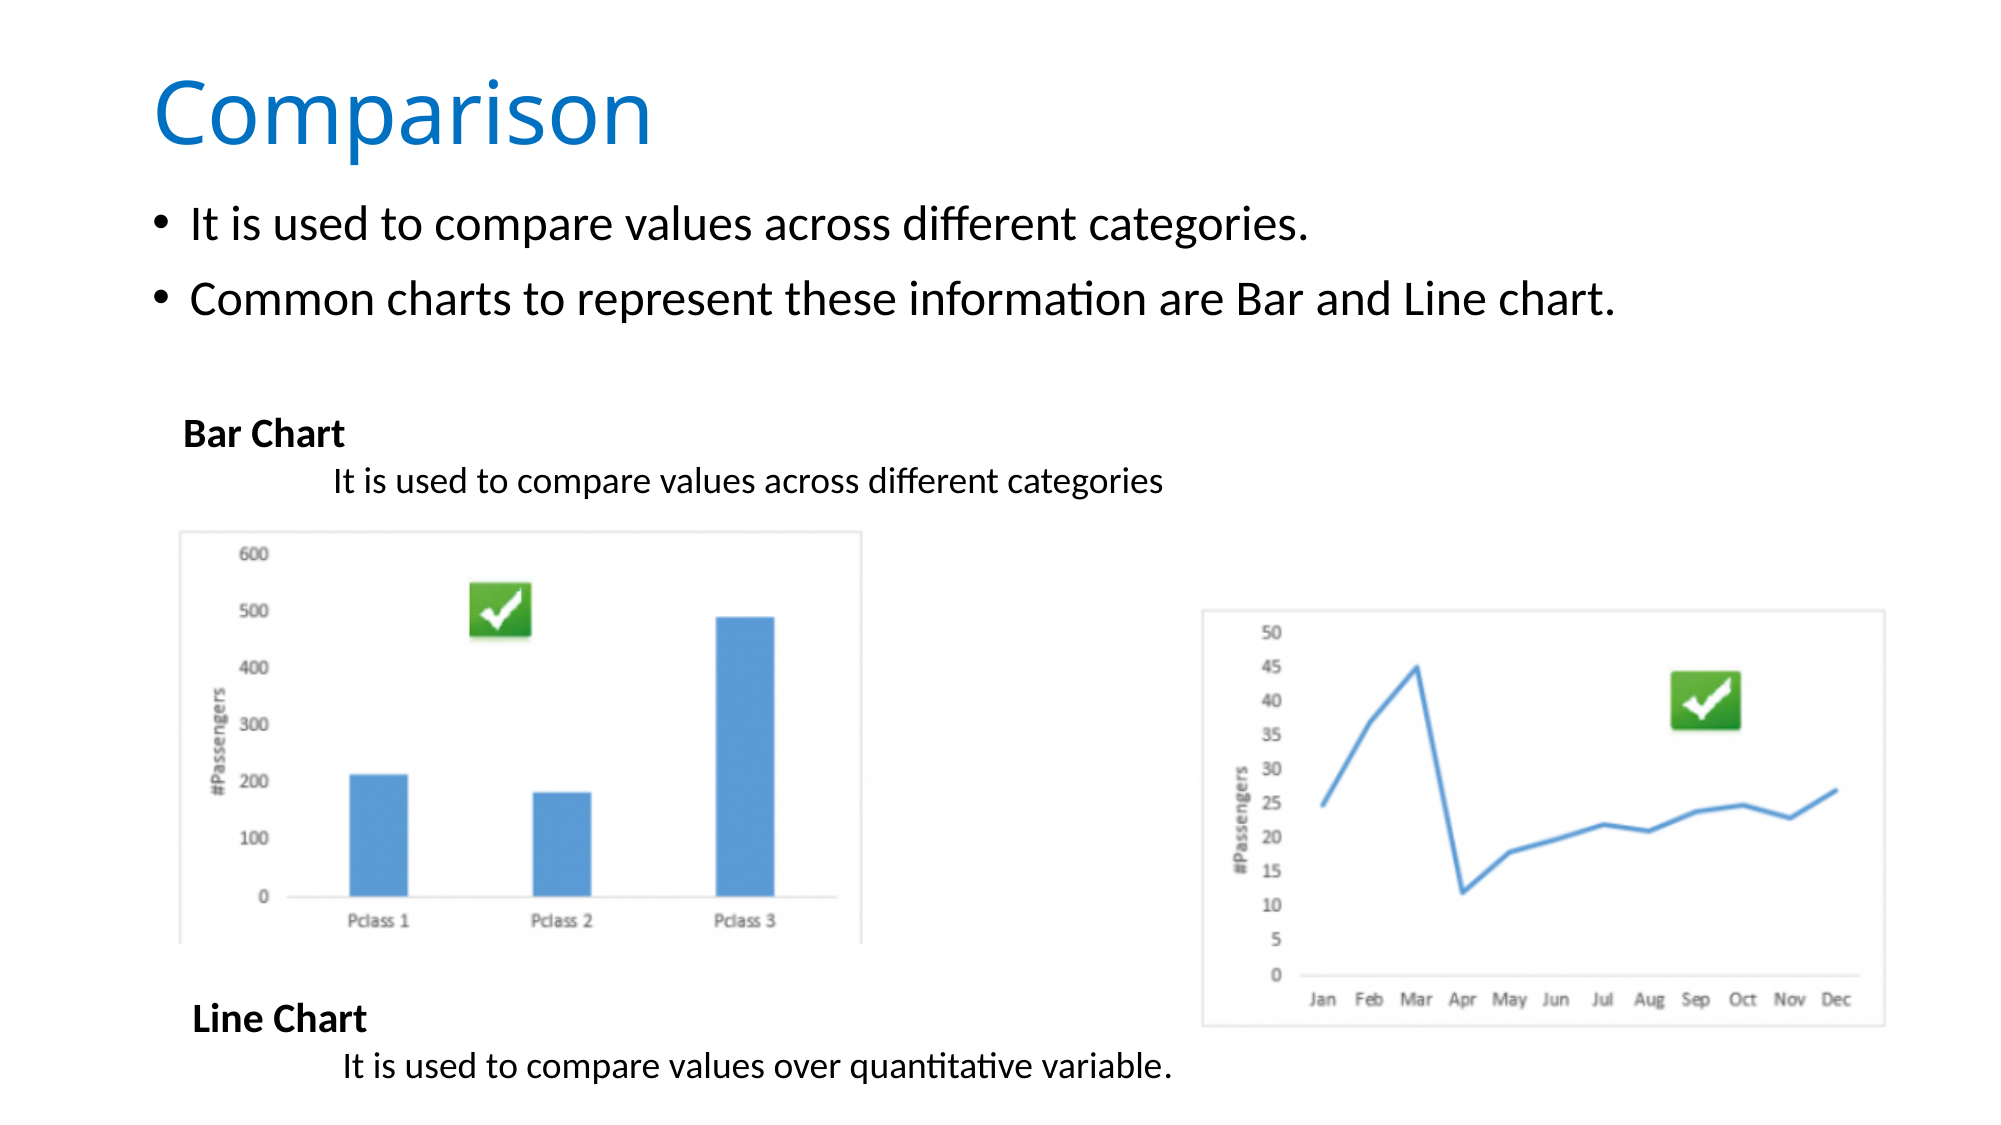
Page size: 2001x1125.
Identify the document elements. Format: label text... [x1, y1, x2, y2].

title Comparison [137, 59, 1863, 189]
text_box Bar Chart It is used to compare values across different categories [168, 398, 1551, 508]
text_box Line Chart It is used to compare values over quantitative variable. [177, 983, 1823, 1093]
list It is used to compare values across different categories. Common charts to represent these information are Bar and Line chart. [137, 189, 1863, 904]
picture [168, 518, 875, 944]
picture [1194, 608, 1894, 1034]
